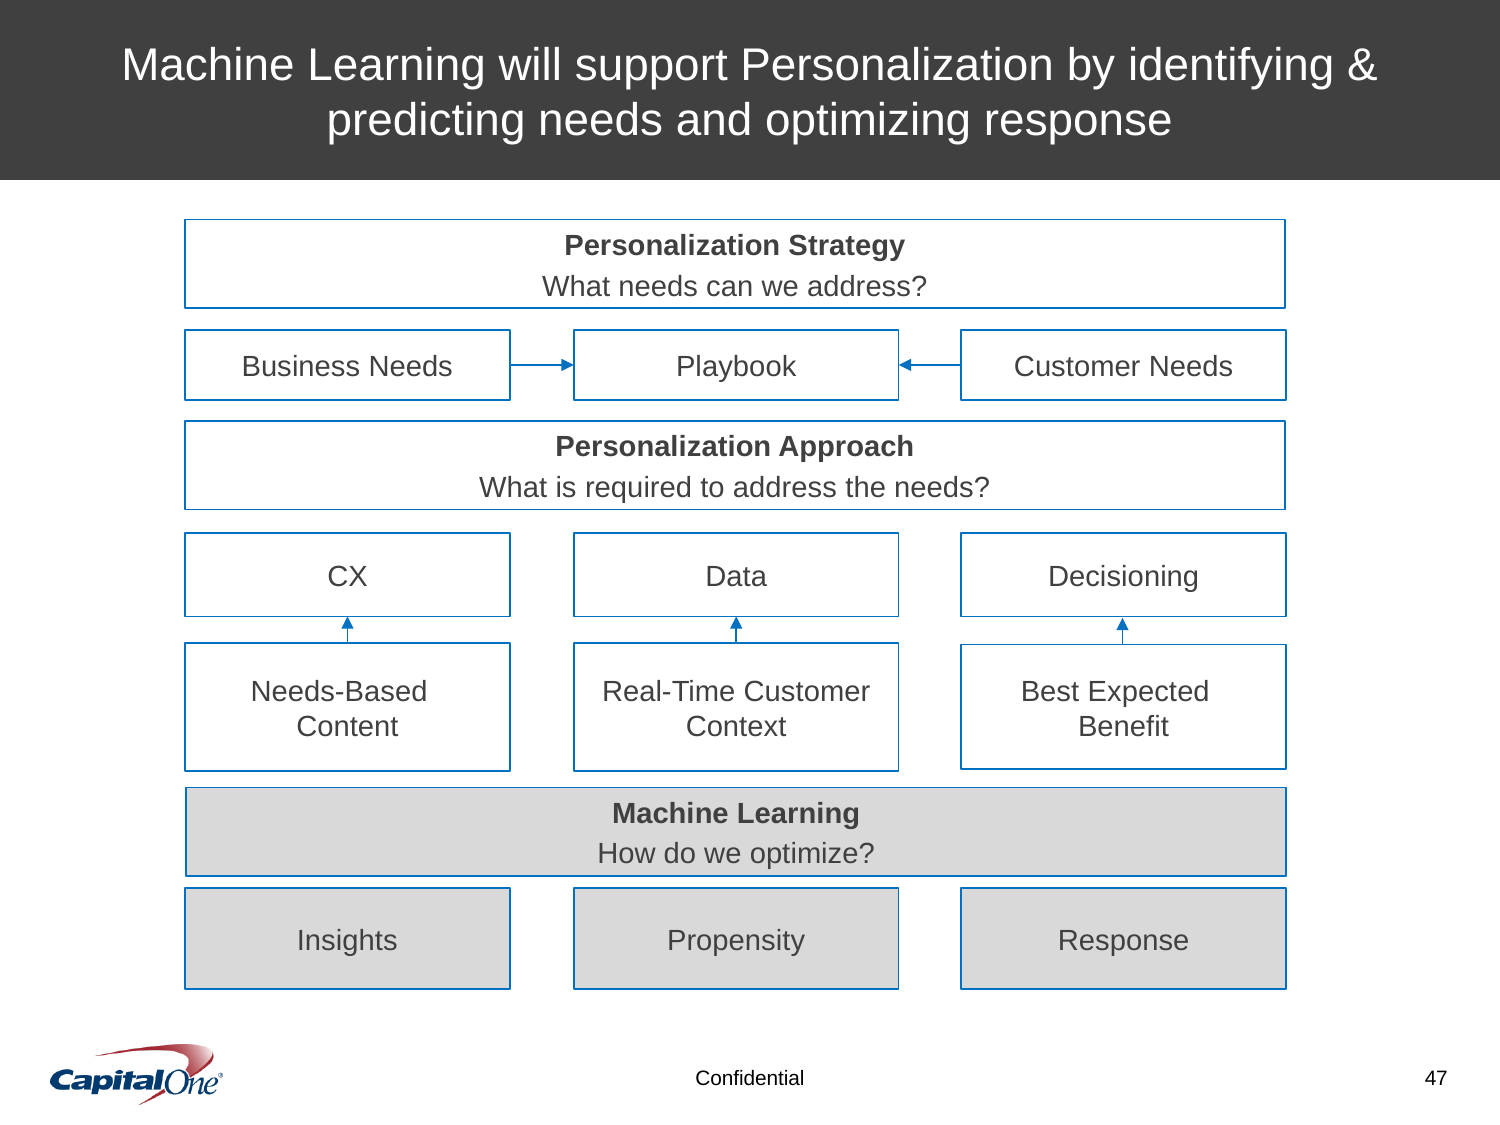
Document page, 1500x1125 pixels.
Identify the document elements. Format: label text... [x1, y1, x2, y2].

text_box Needs-Based Content [185, 642, 510, 771]
text_box Personalization Approach What is required to address the needs? [185, 420, 1285, 510]
text_box Personalization Strategy What needs can we address? [185, 219, 1285, 309]
text_box Response [961, 888, 1287, 989]
text_box CX [185, 533, 510, 617]
text_box Playbook [573, 329, 899, 400]
text_box Machine Learning How do we optimize? [186, 787, 1287, 877]
picture [50, 1044, 223, 1105]
text_box Best Expected Benefit [961, 644, 1287, 770]
text_box Business Needs [185, 329, 510, 400]
text_box Data [573, 533, 899, 617]
text_box Decisioning [961, 532, 1287, 617]
text_box Insights [185, 888, 510, 989]
text_box Customer Needs [961, 329, 1287, 400]
text_box Propensity [573, 888, 899, 989]
text_box Machine Learning will support Personalization by identifying & predicting needs and optimizing response [0, 0, 1500, 180]
text_box Real-Time Customer Context [573, 642, 899, 771]
